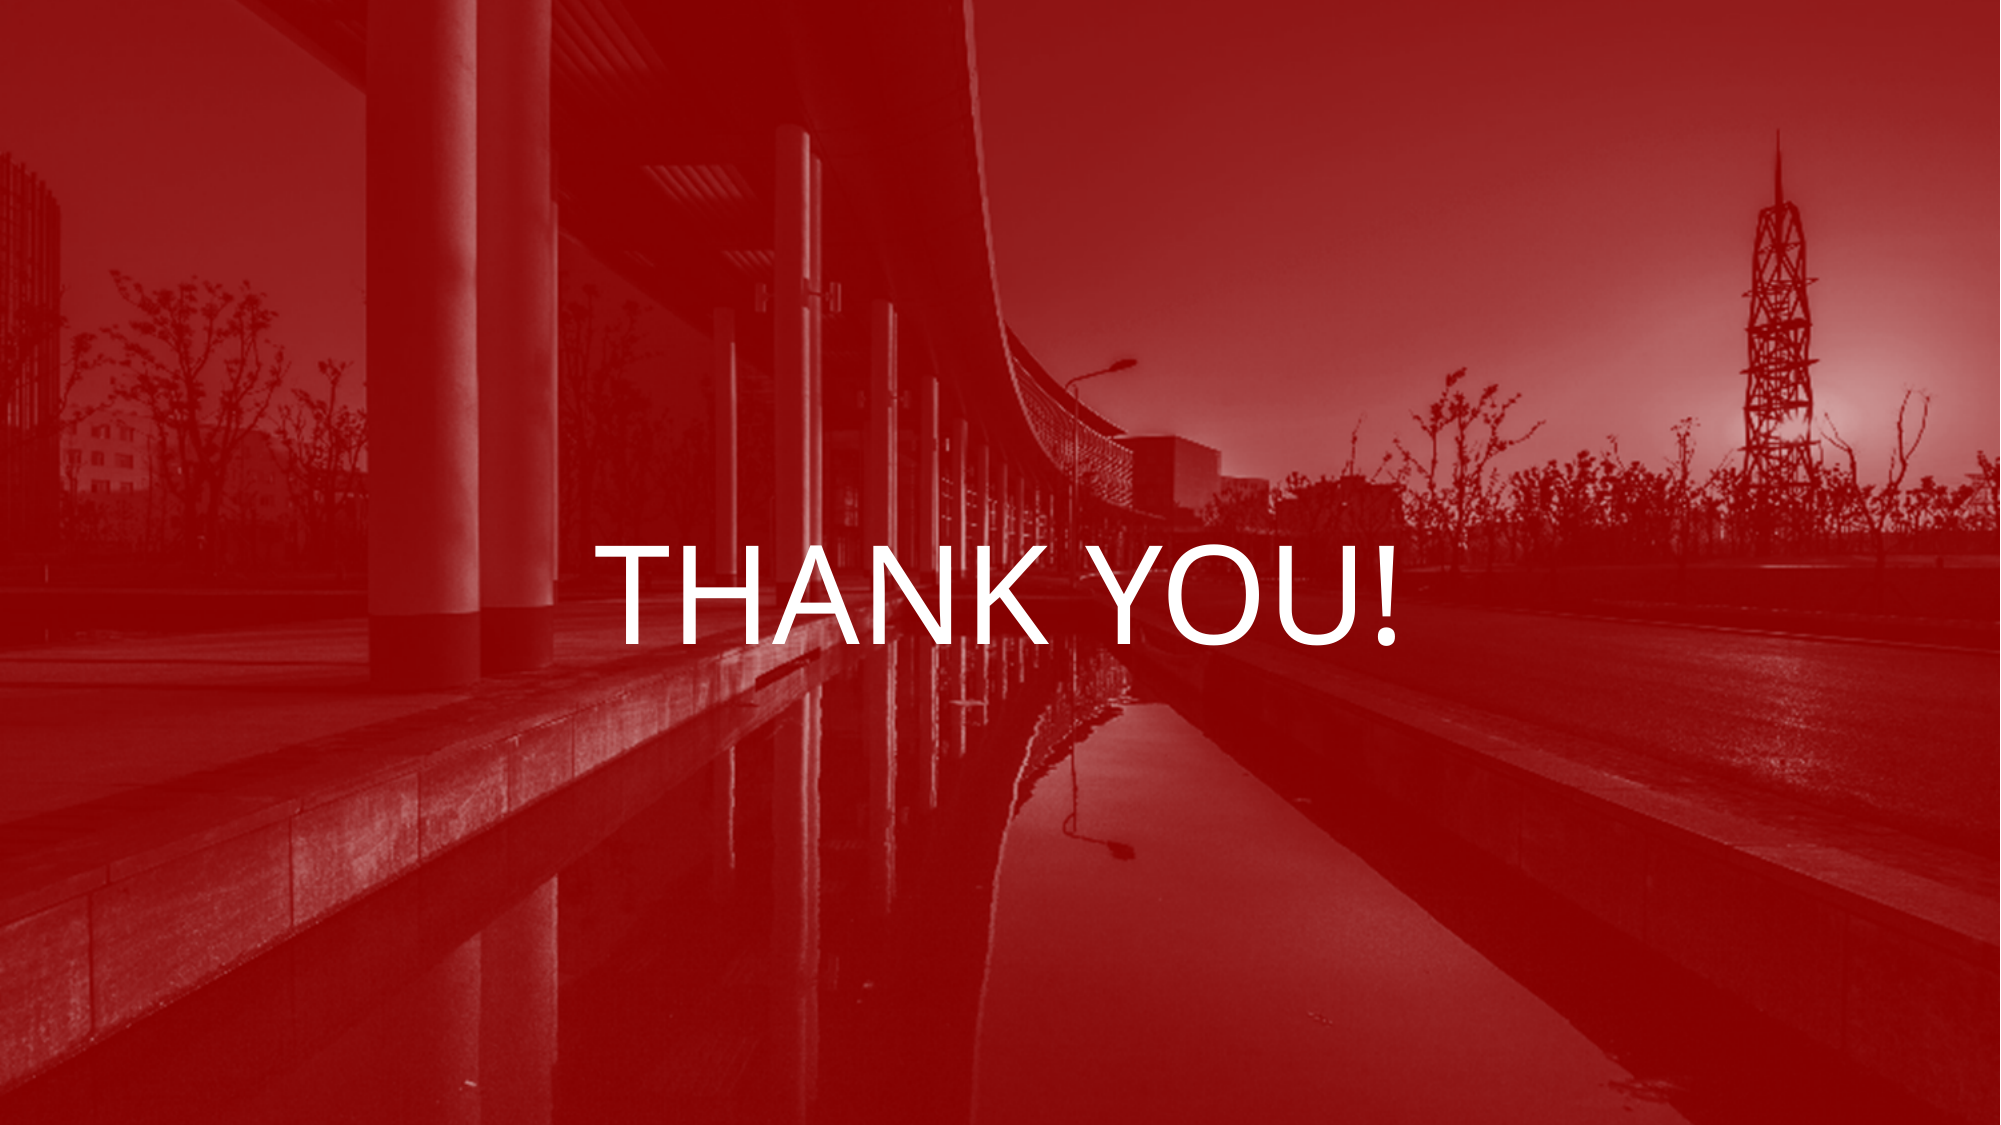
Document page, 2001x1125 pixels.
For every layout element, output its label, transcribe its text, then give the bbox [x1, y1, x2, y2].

picture [0, 0, 2000, 1125]
text_box THANK YOU! [370, 499, 1630, 680]
